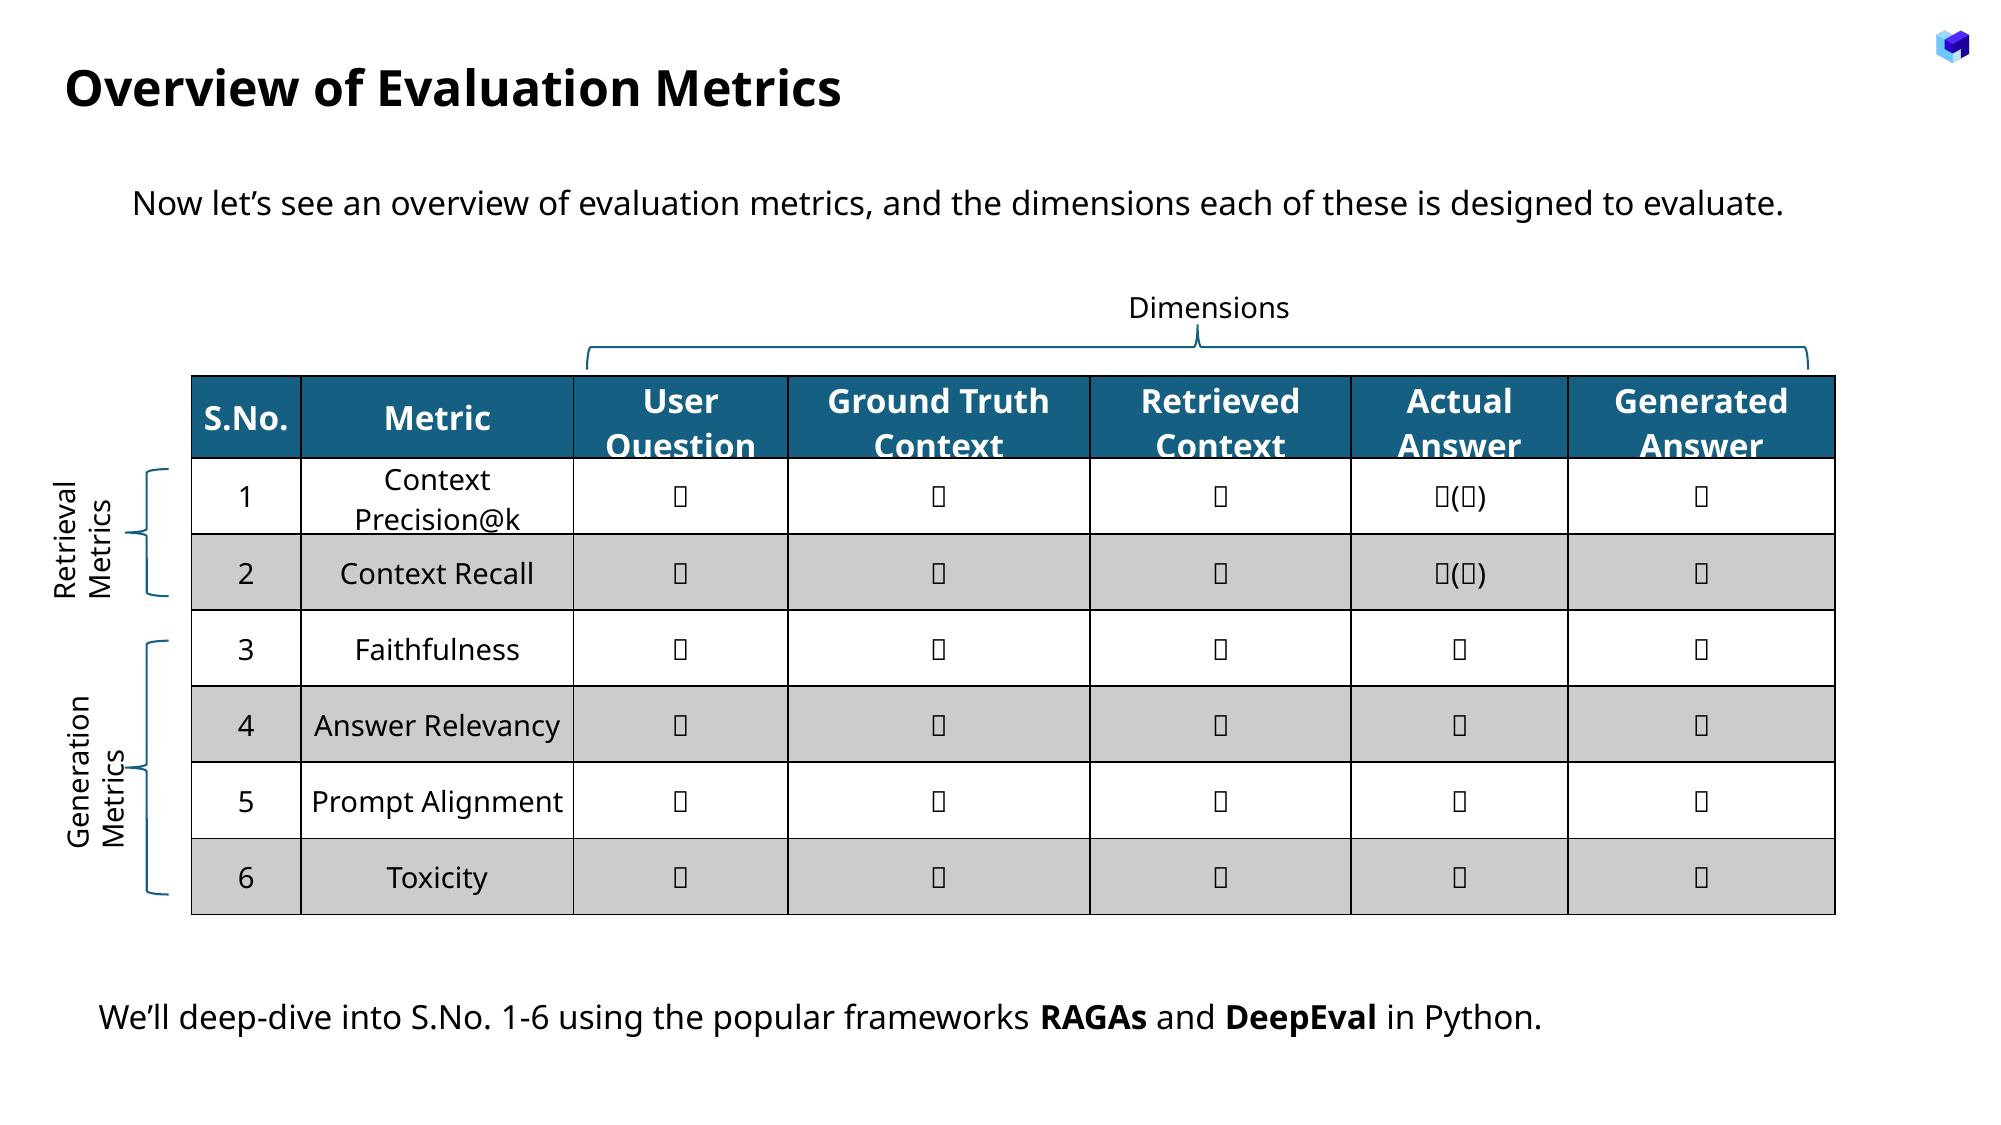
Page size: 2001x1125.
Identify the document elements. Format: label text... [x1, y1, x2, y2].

table_cell Answer Relevancy [302, 687, 573, 761]
table_cell ✅ [1569, 687, 1834, 761]
table_cell ✅ [574, 687, 787, 761]
text_box Dimensions [1113, 282, 1328, 332]
table_cell ❌ [574, 459, 787, 533]
text_box [585, 332, 1810, 370]
table_cell ✅ [1091, 459, 1350, 533]
table_cell ❌ [1352, 687, 1567, 761]
table_cell ❌ [574, 611, 787, 685]
table_cell ✅ [789, 535, 1089, 609]
table_cell ❌ [1091, 763, 1350, 838]
table_cell ✅ [1569, 839, 1834, 914]
table_cell ❌ [574, 839, 787, 914]
table_header Metric [302, 377, 573, 457]
table_cell ❌ [789, 839, 1089, 914]
table_cell ❌ [1569, 459, 1834, 533]
table_cell 2 [192, 535, 300, 609]
table_cell ❌ [1091, 687, 1350, 761]
table_cell ❌ [1091, 839, 1350, 914]
table_cell ❌(✅) [1352, 535, 1567, 609]
table_cell ✅ [1091, 535, 1350, 609]
table_header Retrieved Context [1091, 377, 1350, 457]
picture [1930, 19, 1975, 73]
table_cell ✅ [789, 459, 1089, 533]
table_cell ❌ [1569, 535, 1834, 609]
table_cell ✅ [1091, 611, 1350, 685]
table_cell Context Recall [302, 535, 573, 609]
text_box Now let’s see an overview of evaluation metrics, and the dimensions each of these is designed to evaluate. [117, 174, 1811, 230]
table_cell ❌ [1352, 763, 1567, 838]
table_cell ❌ [1352, 839, 1567, 914]
table_cell ❌ [789, 687, 1089, 761]
table_cell ❌(✅) [1352, 459, 1567, 533]
table_header User Question [574, 377, 787, 457]
table_cell 3 [192, 611, 300, 685]
text_box We’ll deep-dive into S.No. 1-6 using the popular frameworks RAGAs and DeepEval in Python. [83, 988, 1559, 1044]
table_cell 5 [192, 763, 300, 838]
table_header Ground Truth Context [789, 377, 1089, 457]
text_box Generation Metrics [51, 670, 137, 866]
text_box [137, 639, 169, 896]
table_header S.No. [192, 377, 300, 457]
table_cell ❌ [789, 763, 1089, 838]
table_cell ❌ [1352, 611, 1567, 685]
text_box [124, 467, 169, 598]
table_cell Faithfulness [302, 611, 573, 685]
table_cell Context Precision@k [302, 459, 573, 533]
table_header Generated Answer [1569, 377, 1834, 457]
table_cell ✅ [574, 763, 787, 838]
text_box Retrieval Metrics [38, 420, 124, 616]
table_cell Toxicity [302, 839, 573, 914]
table_cell ✅ [1569, 763, 1834, 838]
text_box Overview of Evaluation Metrics [50, 48, 1975, 124]
table_cell 1 [192, 459, 300, 533]
table_cell 6 [192, 839, 300, 914]
table_header Actual Answer [1352, 377, 1567, 457]
table_cell 4 [192, 687, 300, 761]
table_cell ✅ [1569, 611, 1834, 685]
table_cell ❌ [789, 611, 1089, 685]
table_cell ❌ [574, 535, 787, 609]
table_cell Prompt Alignment [302, 763, 573, 838]
